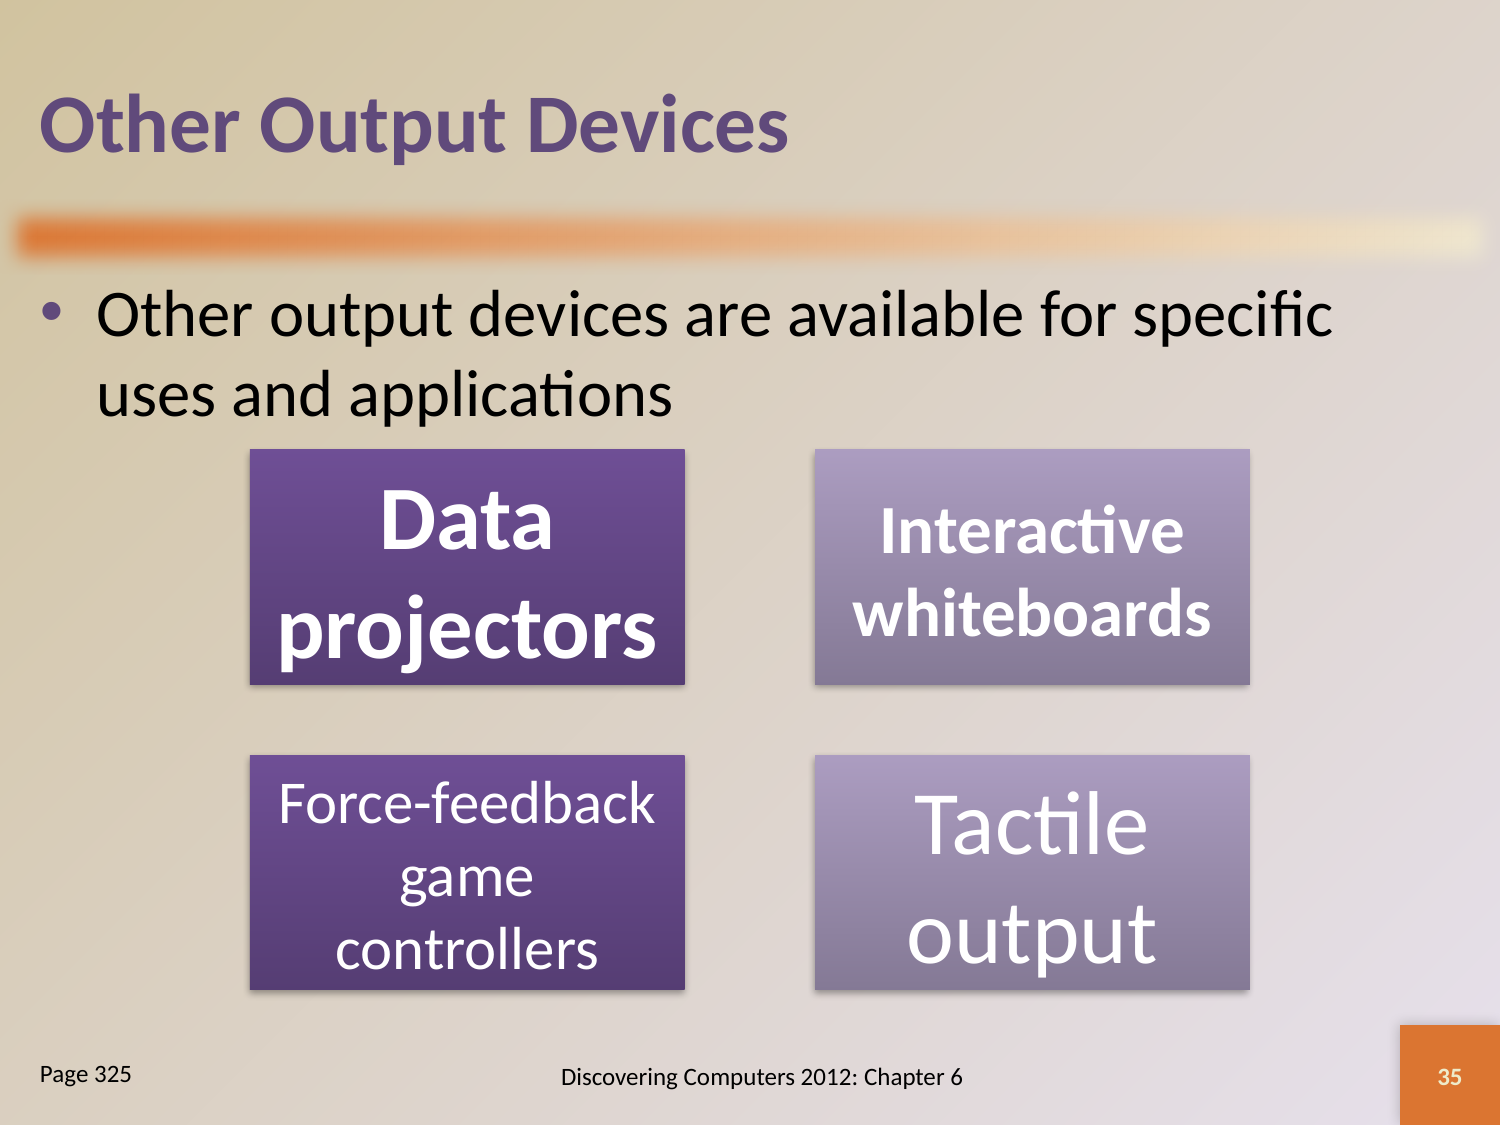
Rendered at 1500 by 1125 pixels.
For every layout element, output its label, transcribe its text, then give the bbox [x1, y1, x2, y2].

slide_number 35 [1400, 1025, 1500, 1125]
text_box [249, 449, 1251, 1038]
footer Discovering Computers 2012: Chapter 6 [450, 1046, 1075, 1113]
list Page 325 [24, 1050, 300, 1125]
list Other output devices are available for specific uses and applications [24, 262, 1475, 1025]
title Other Output Devices [24, 24, 1475, 213]
